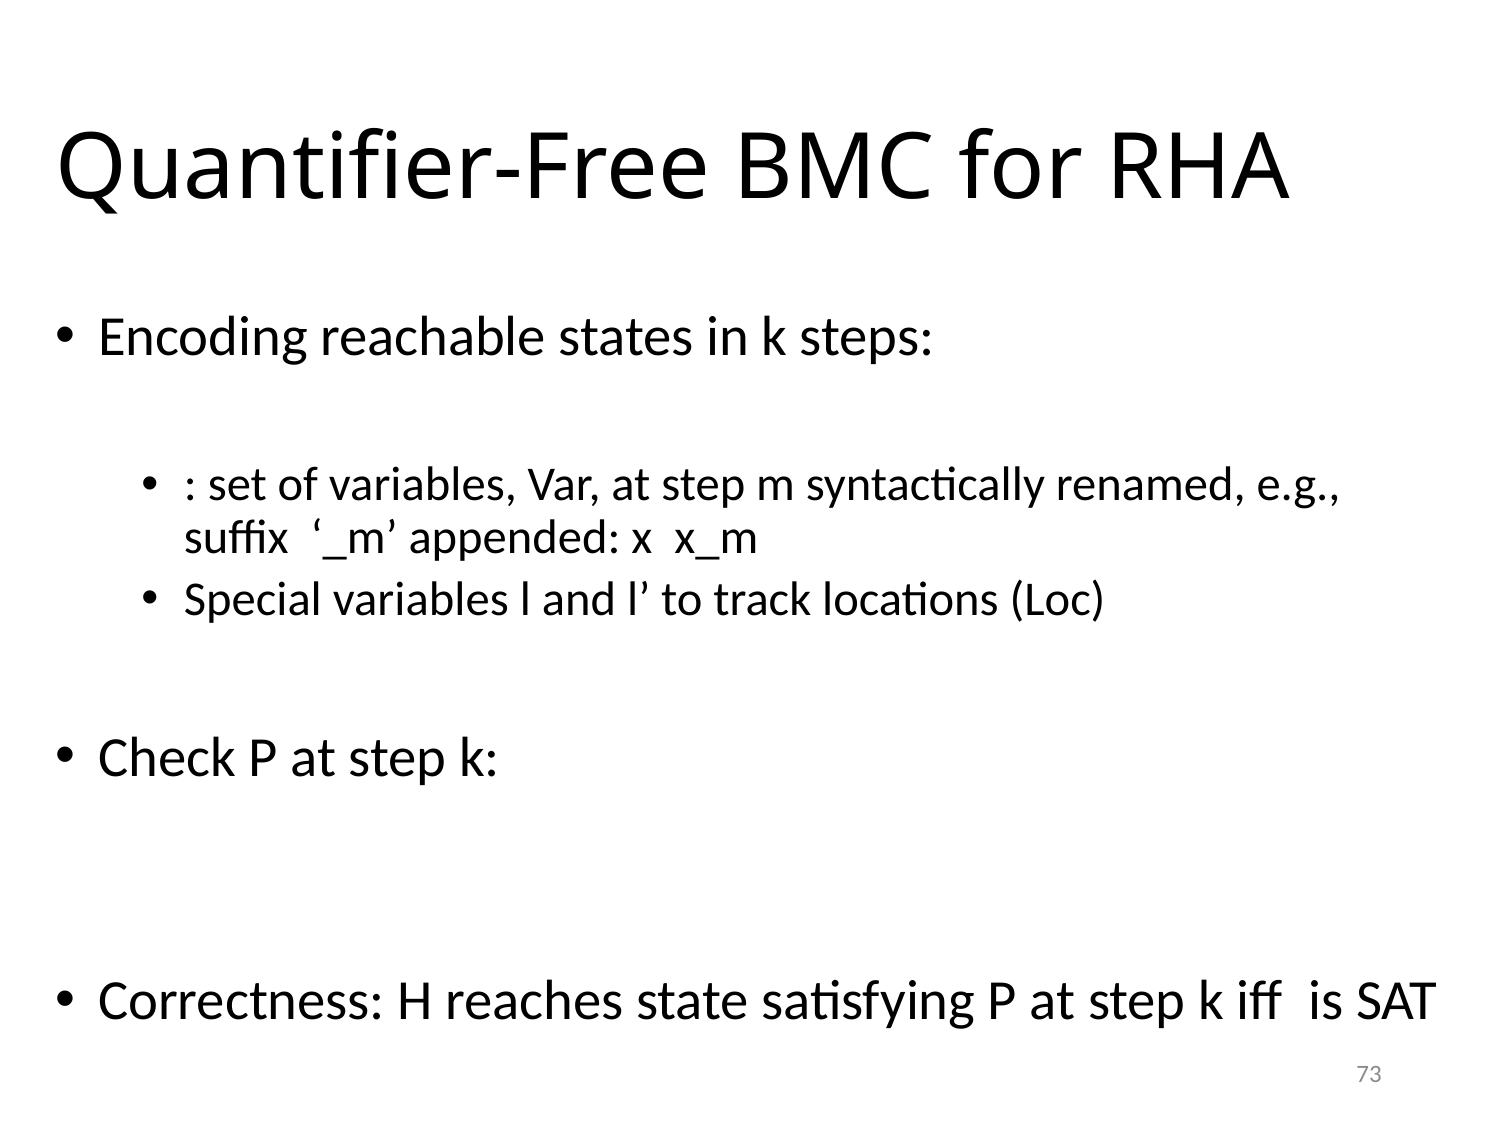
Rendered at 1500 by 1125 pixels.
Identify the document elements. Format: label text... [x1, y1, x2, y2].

slide_number 73 [1059, 1042, 1397, 1103]
title Quantifier-Free BMC for RHA [40, 59, 1464, 278]
